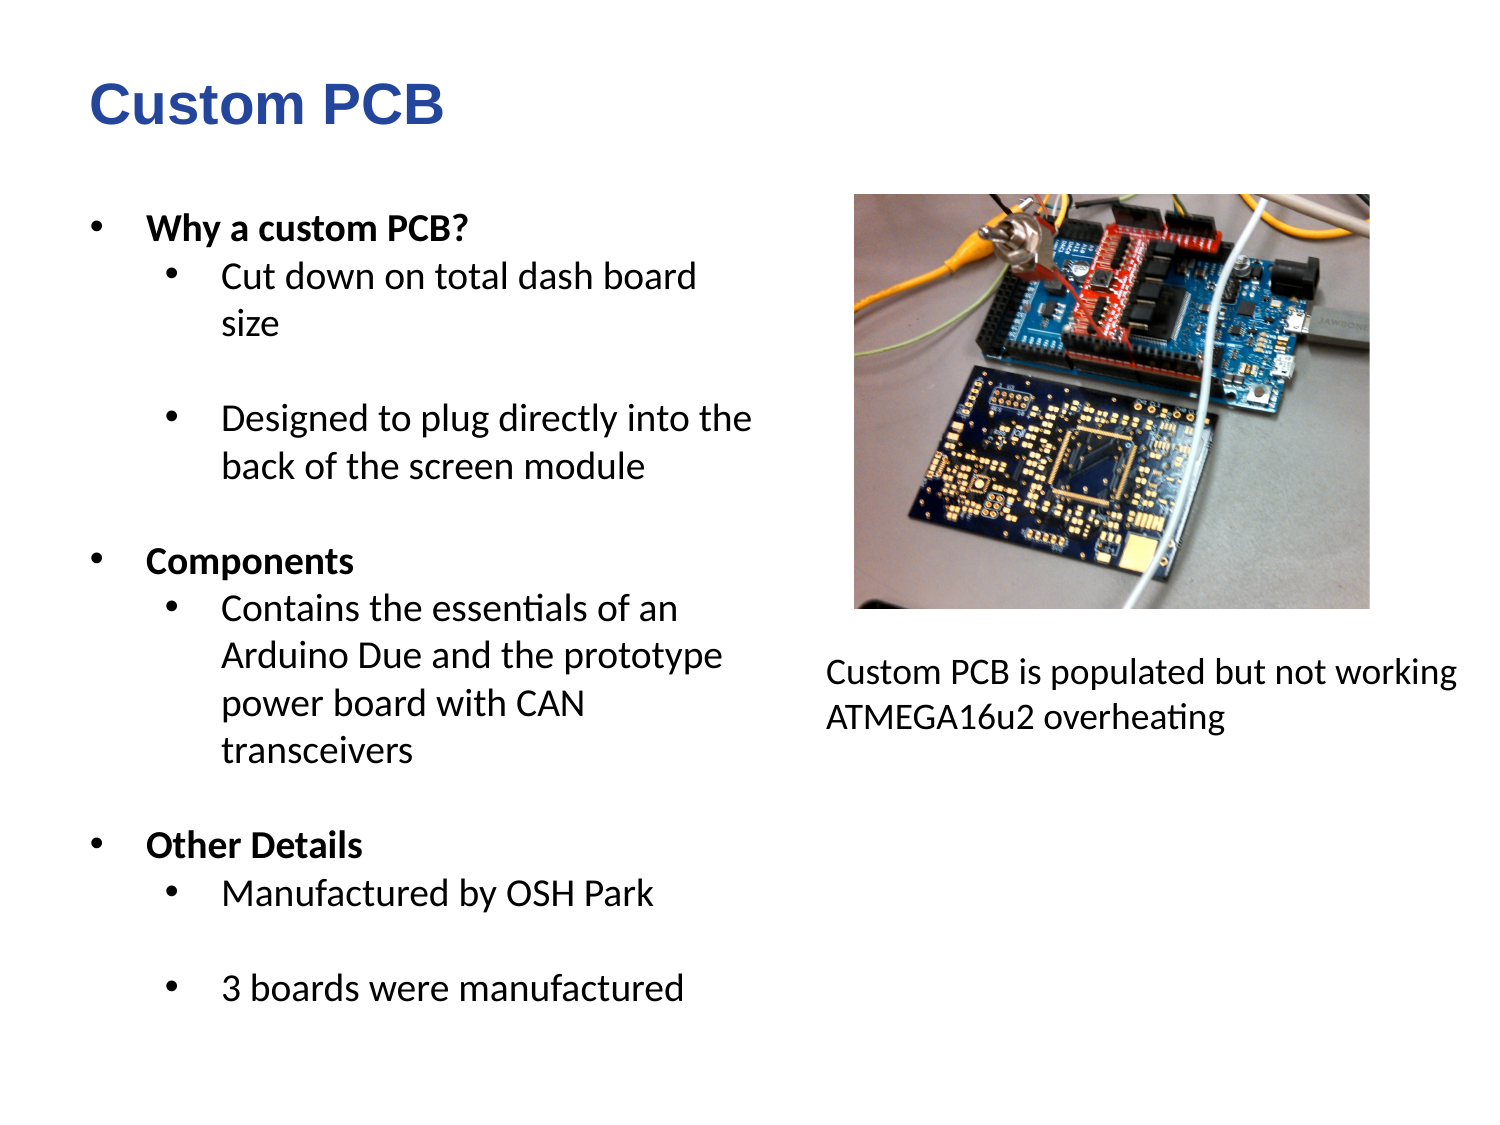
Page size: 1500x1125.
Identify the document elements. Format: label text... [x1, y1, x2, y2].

text_box Custom PCB [75, 7, 1425, 195]
text_box Custom PCB is populated but not working ATMEGA16u2 overheating [811, 639, 1474, 745]
picture [853, 194, 1370, 610]
text_box Why a custom PCB? Cut down on total dash board size Designed to plug directly into the back of the screen module Components Contains the essentials of an Arduino Due and the prototype power board with CAN transceivers Other Details Manufactured by OSH Park 3 boards were manufactured [75, 195, 772, 1112]
